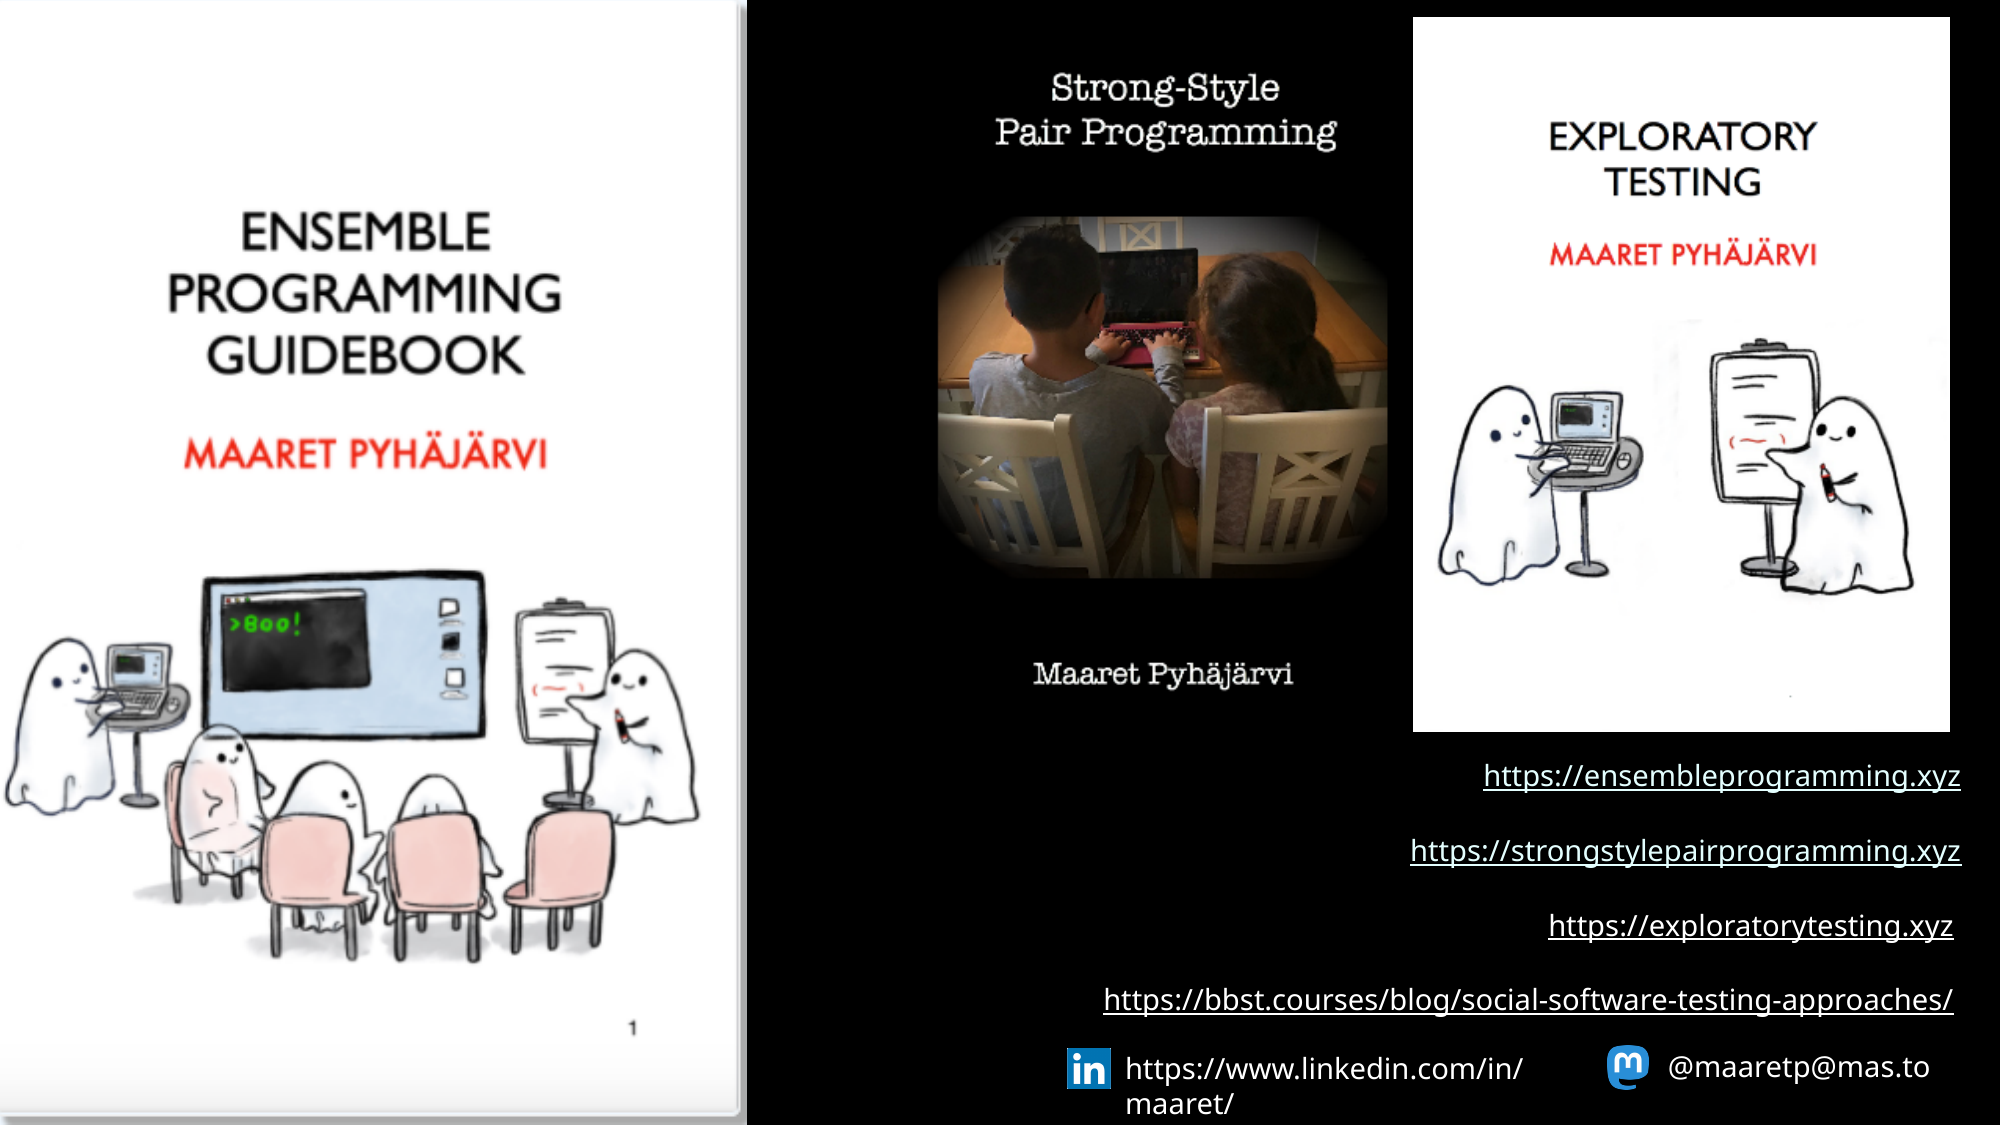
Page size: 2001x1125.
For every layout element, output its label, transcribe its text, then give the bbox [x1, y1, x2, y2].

picture [0, 0, 748, 1125]
text_box https://ensembleprogramming.xyz https://strongstylepairprogramming.xyz https://exploratorytesting.xyz https://bbst.courses/blog/social-software-testing-approaches/ [865, 750, 1977, 1099]
picture [931, 17, 1395, 733]
picture [1413, 17, 1950, 732]
